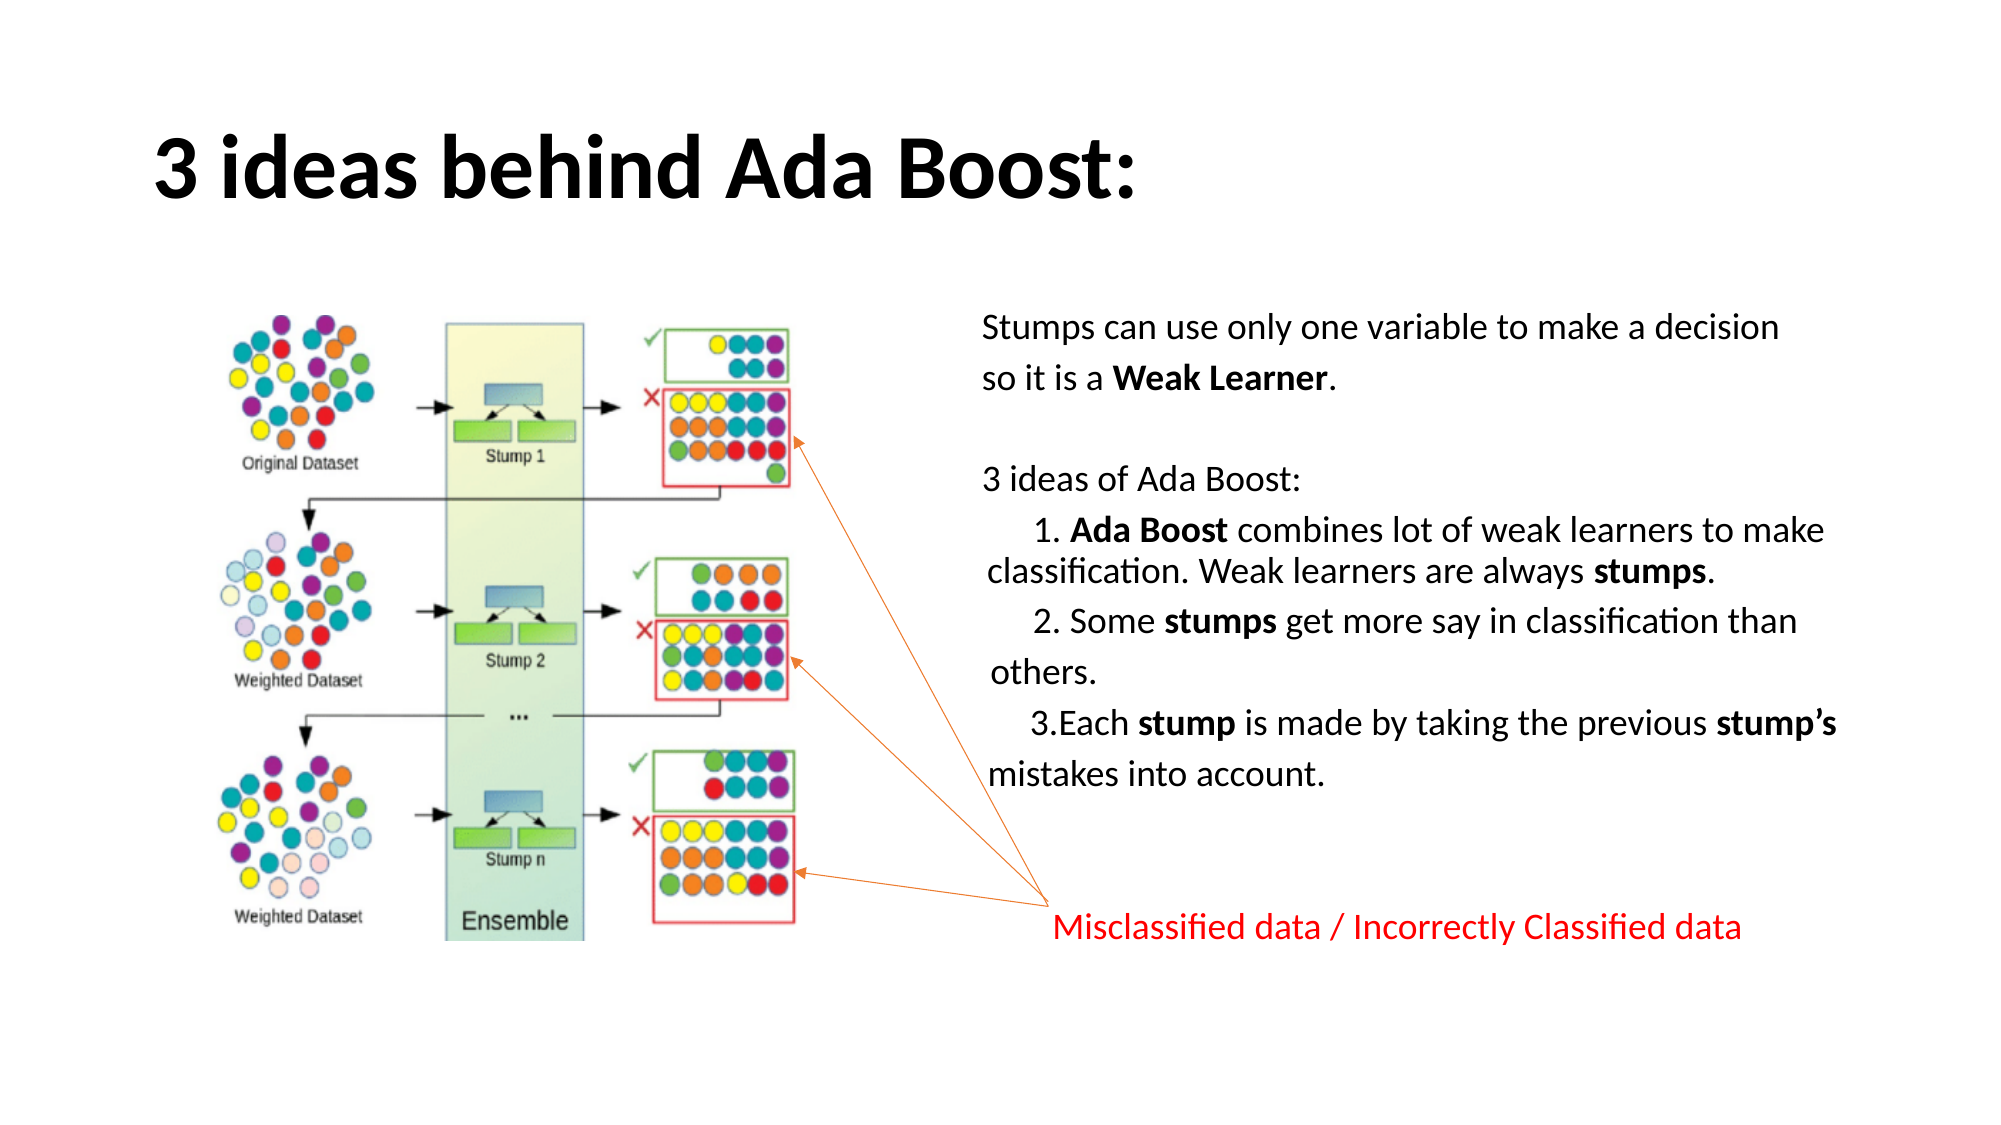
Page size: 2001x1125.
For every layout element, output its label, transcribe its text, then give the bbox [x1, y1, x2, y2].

picture [137, 315, 925, 941]
title 3 ideas behind Ada Boost: [137, 59, 1863, 278]
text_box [790, 656, 1049, 902]
list Stumps can use only one variable to make a decision so it is a Weak Learner. 3 ideas of Ada Boost: 1. Ada Boost combines lot of weak learners to make classification. Weak learners are always stumps. 2. Some stumps get more say in classification than others. 3.Each stump is made by taking the previous stump’s mistakes into account. Misclassified data / Incorrectly Classified data [137, 299, 1863, 1014]
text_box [793, 871, 1049, 907]
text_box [793, 435, 1049, 656]
